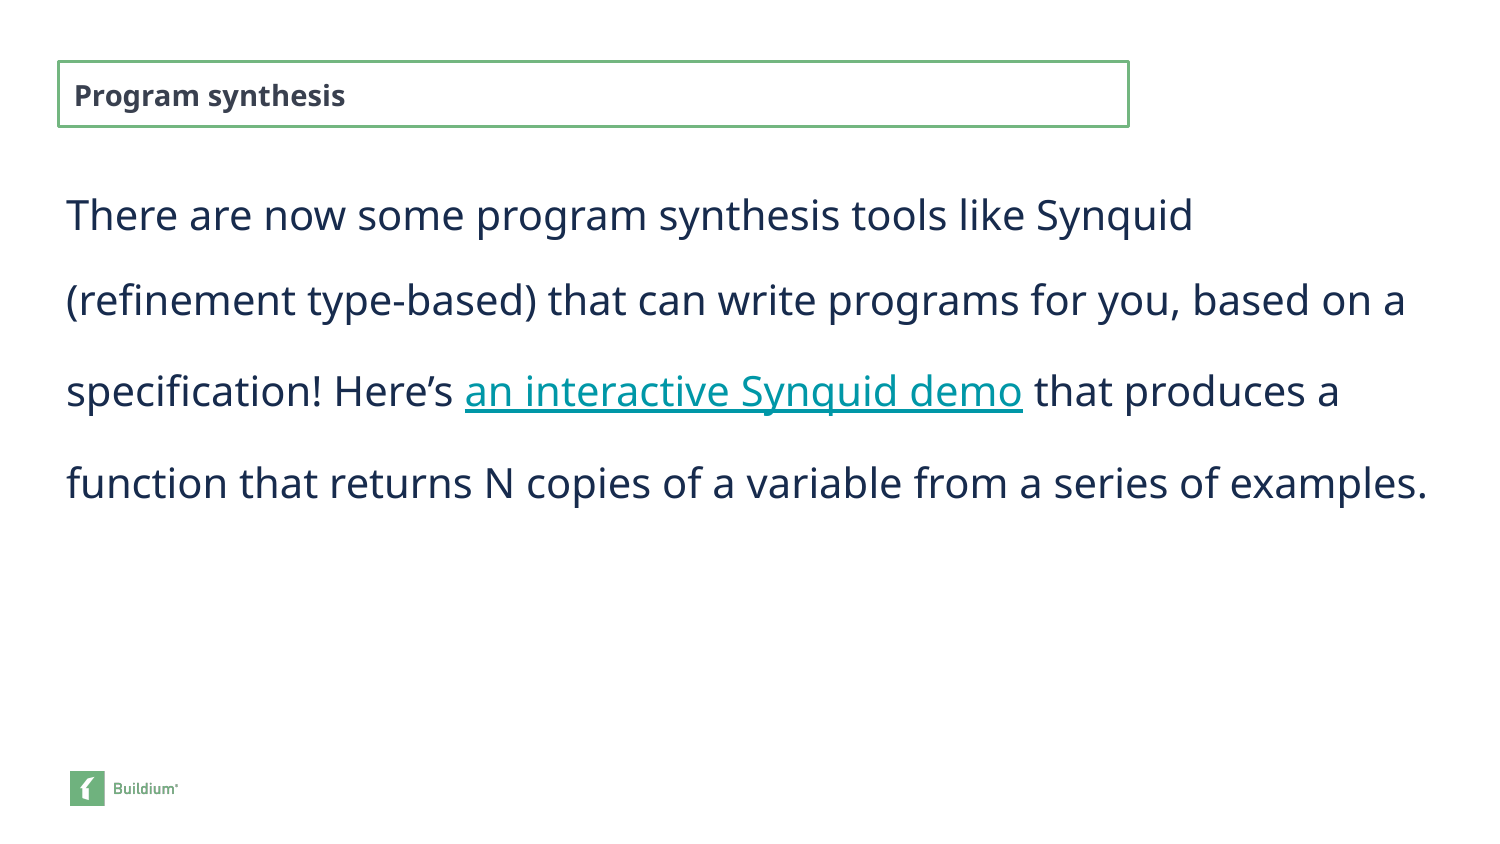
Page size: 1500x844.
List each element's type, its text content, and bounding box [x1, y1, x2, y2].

subtitle Program synthesis [57, 60, 1130, 128]
picture [70, 771, 178, 806]
list There are now some program synthesis tools like Synquid (refinement type-based) that can write programs for you, based on a specification! Here’s an interactive Synquid demo that produces a function that returns N copies of a variable from a series of examples. [51, 138, 1449, 740]
